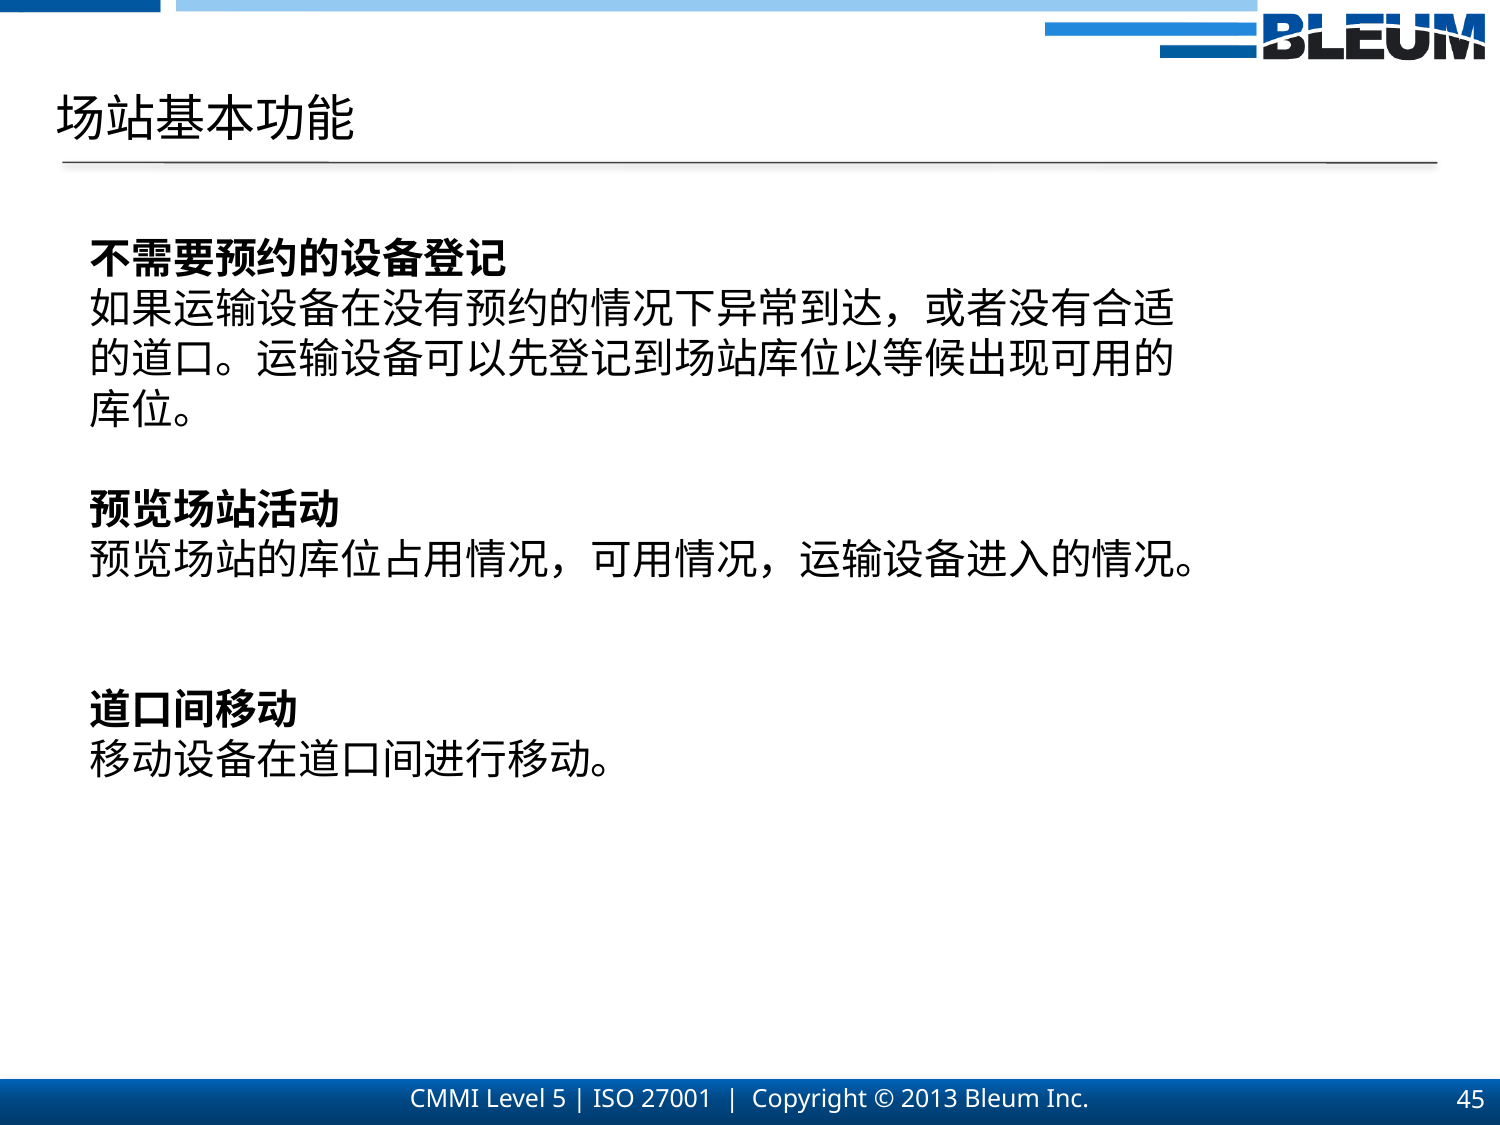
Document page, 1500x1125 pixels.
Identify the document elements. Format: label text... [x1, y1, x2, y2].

slide_number 45 [1175, 1076, 1500, 1125]
text_box [74, 224, 1425, 1038]
title 场站基本功能 [41, 78, 1169, 185]
picture [0, 0, 1500, 1125]
text_box 不需要预约的设备登记 如果运输设备在没有预约的情况下异常到达，或者没有合适的道口。运输设备可以先登记到场站库位以等候出现可用的库位。 预览场站活动 预览场站的库位占用情况，可用情况，运输设备进入的情况。 道口间移动 移动设备在道口间进行移动。 [74, 224, 1203, 331]
